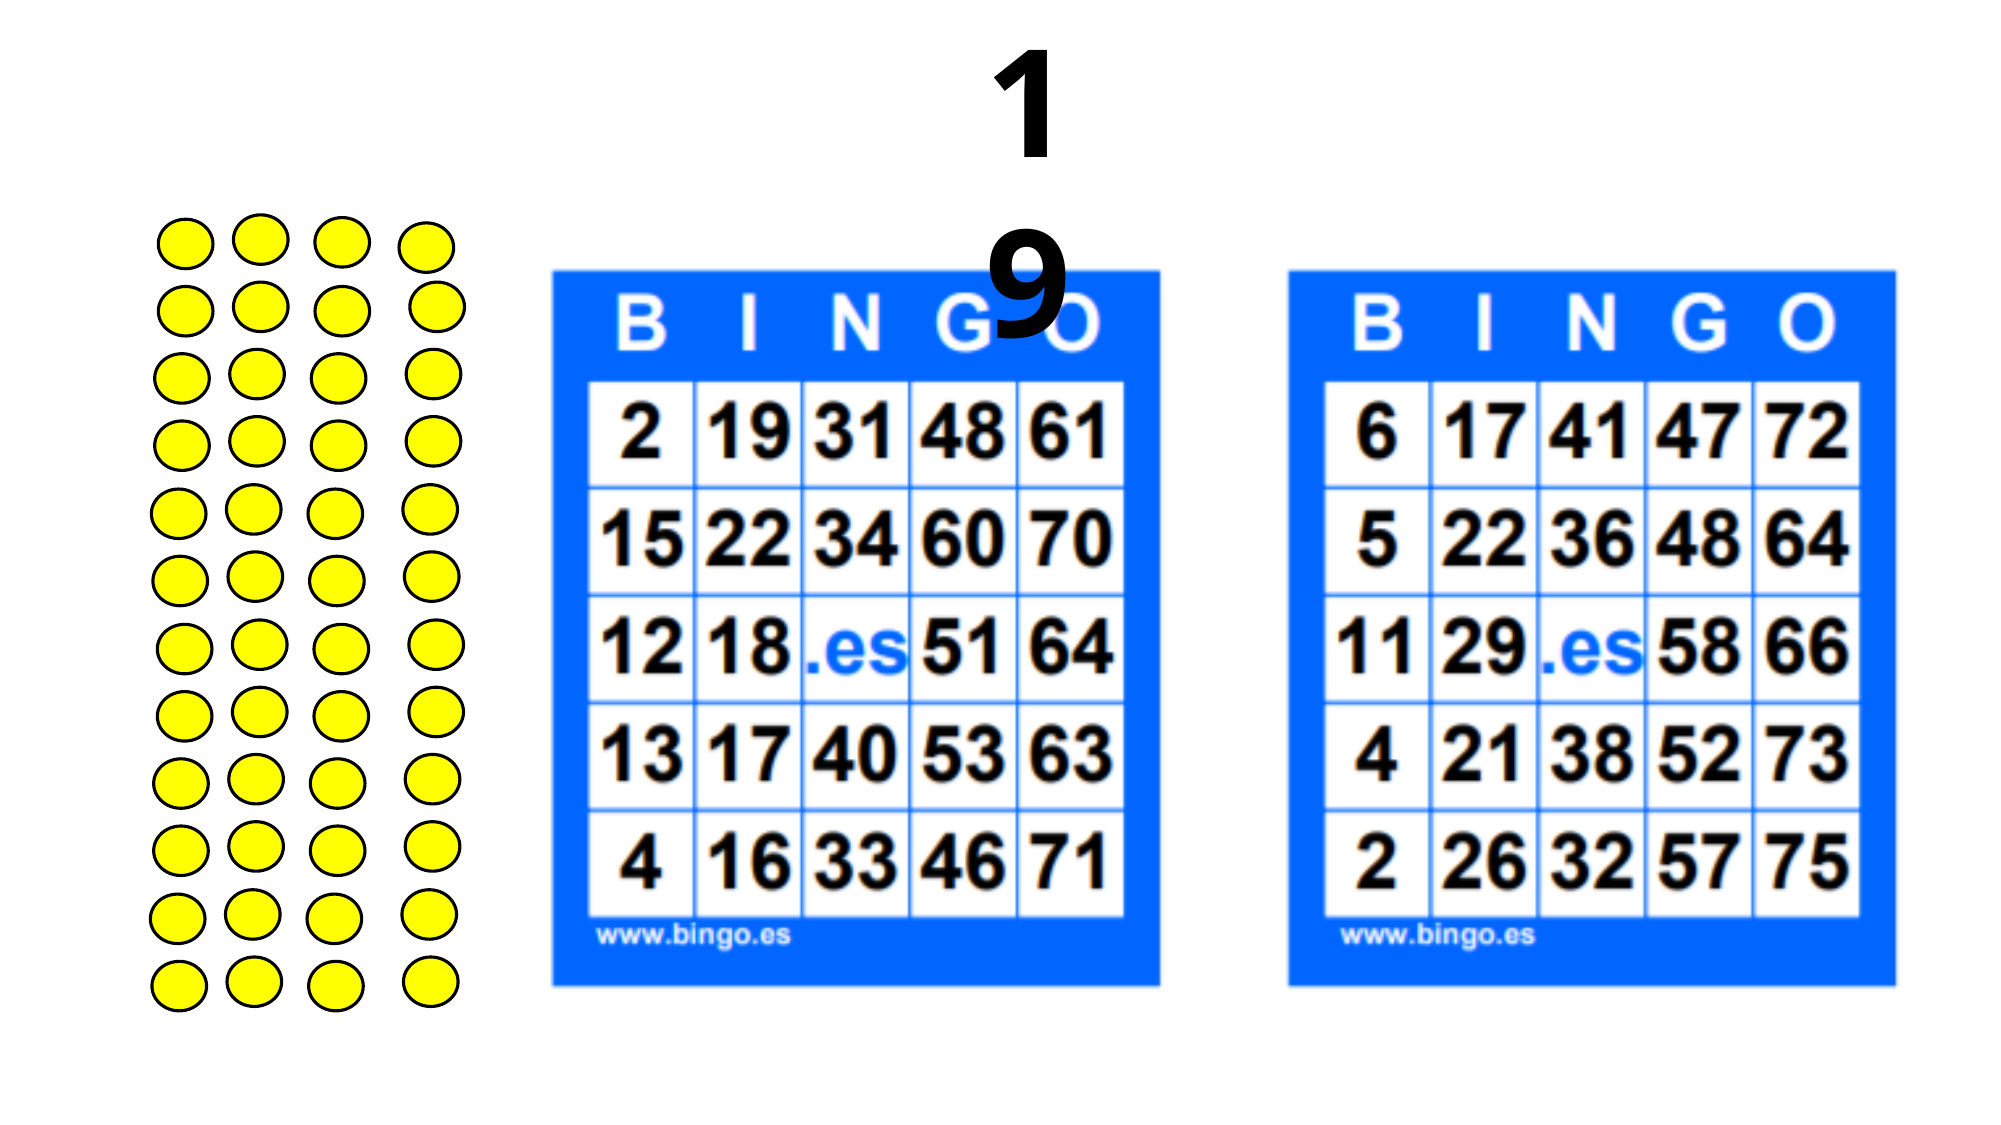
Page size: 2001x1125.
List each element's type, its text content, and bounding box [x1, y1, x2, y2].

text_box [150, 488, 208, 540]
text_box [232, 281, 290, 333]
text_box [408, 281, 466, 333]
text_box [149, 893, 207, 945]
text_box [152, 824, 210, 877]
text_box [225, 955, 283, 1008]
text_box [156, 623, 213, 675]
text_box [404, 820, 461, 873]
text_box [226, 550, 284, 603]
text_box [227, 820, 285, 873]
text_box [157, 285, 214, 337]
text_box [403, 550, 461, 603]
text_box [225, 483, 283, 536]
text_box 19 [970, 0, 1141, 262]
text_box [402, 955, 460, 1008]
text_box [313, 216, 371, 269]
text_box [310, 352, 367, 405]
text_box [405, 415, 462, 468]
picture [549, 262, 1907, 995]
text_box [309, 824, 366, 877]
text_box [228, 348, 286, 400]
text_box [228, 415, 286, 468]
text_box [309, 757, 366, 810]
text_box [401, 483, 459, 536]
text_box [312, 623, 370, 675]
text_box [151, 555, 209, 607]
text_box [231, 618, 289, 671]
text_box [397, 221, 455, 274]
text_box [224, 888, 282, 941]
text_box [150, 960, 208, 1012]
text_box [231, 686, 289, 738]
text_box [306, 488, 364, 540]
text_box [313, 285, 371, 337]
text_box [310, 419, 367, 472]
text_box [307, 960, 365, 1012]
text_box [405, 348, 462, 400]
text_box [305, 893, 363, 945]
text_box [232, 213, 290, 266]
text_box [404, 753, 461, 805]
text_box [308, 555, 366, 607]
text_box [153, 352, 211, 405]
text_box [156, 690, 213, 743]
text_box [407, 618, 465, 671]
text_box [157, 218, 214, 270]
text_box [227, 753, 285, 805]
text_box [153, 419, 211, 472]
text_box [407, 686, 465, 738]
text_box [152, 757, 210, 810]
text_box [312, 690, 370, 743]
text_box [400, 888, 458, 941]
